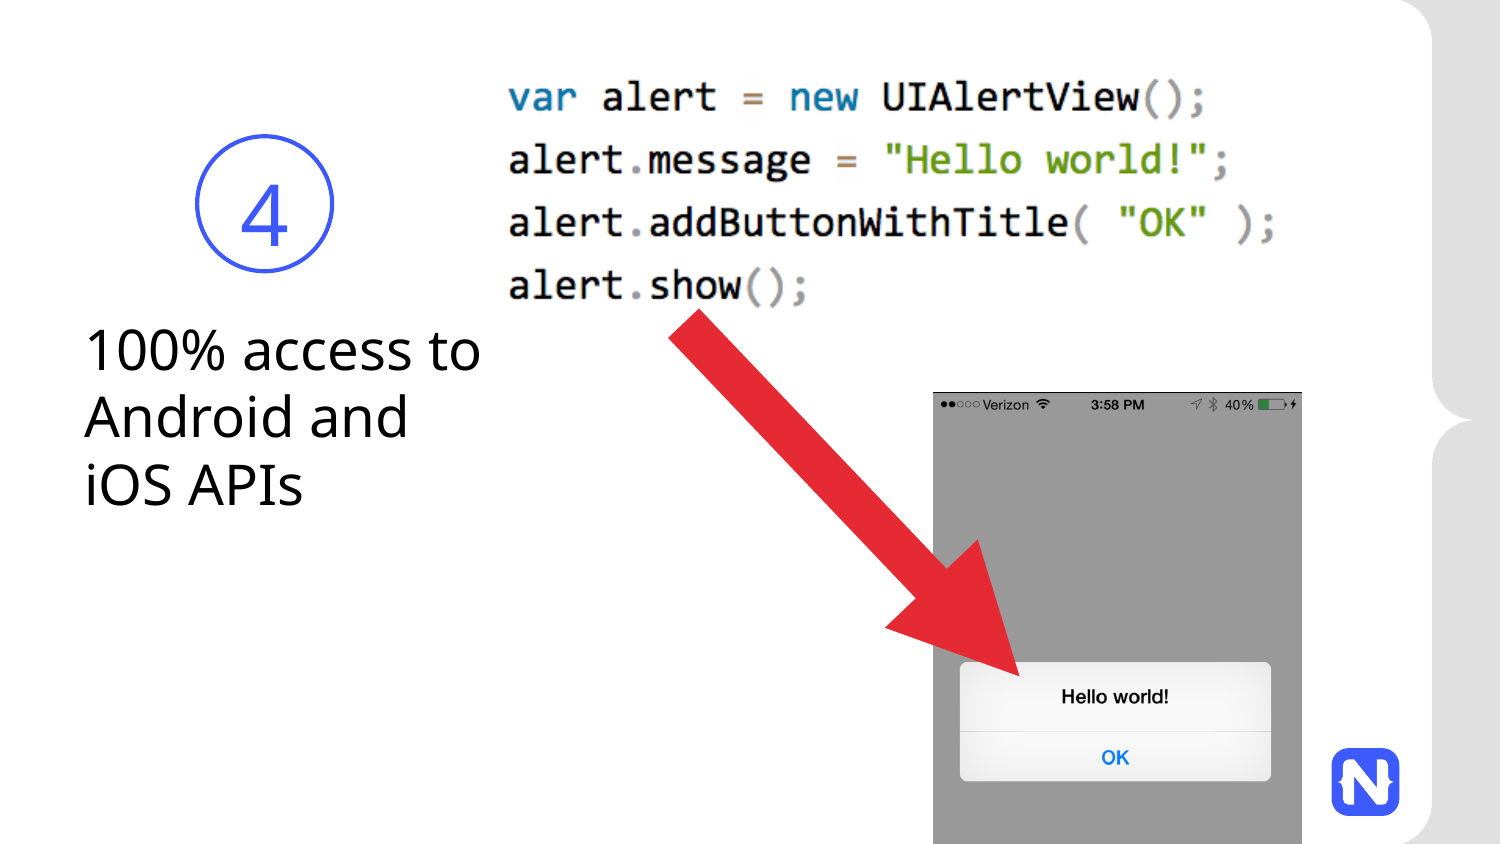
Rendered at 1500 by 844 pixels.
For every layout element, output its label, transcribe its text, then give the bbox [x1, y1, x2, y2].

text_box 100% access to Android and iOS APIs [73, 308, 501, 523]
text_box 4 [195, 134, 335, 274]
picture [484, 67, 1287, 340]
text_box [683, 322, 1020, 677]
picture [933, 392, 1303, 844]
